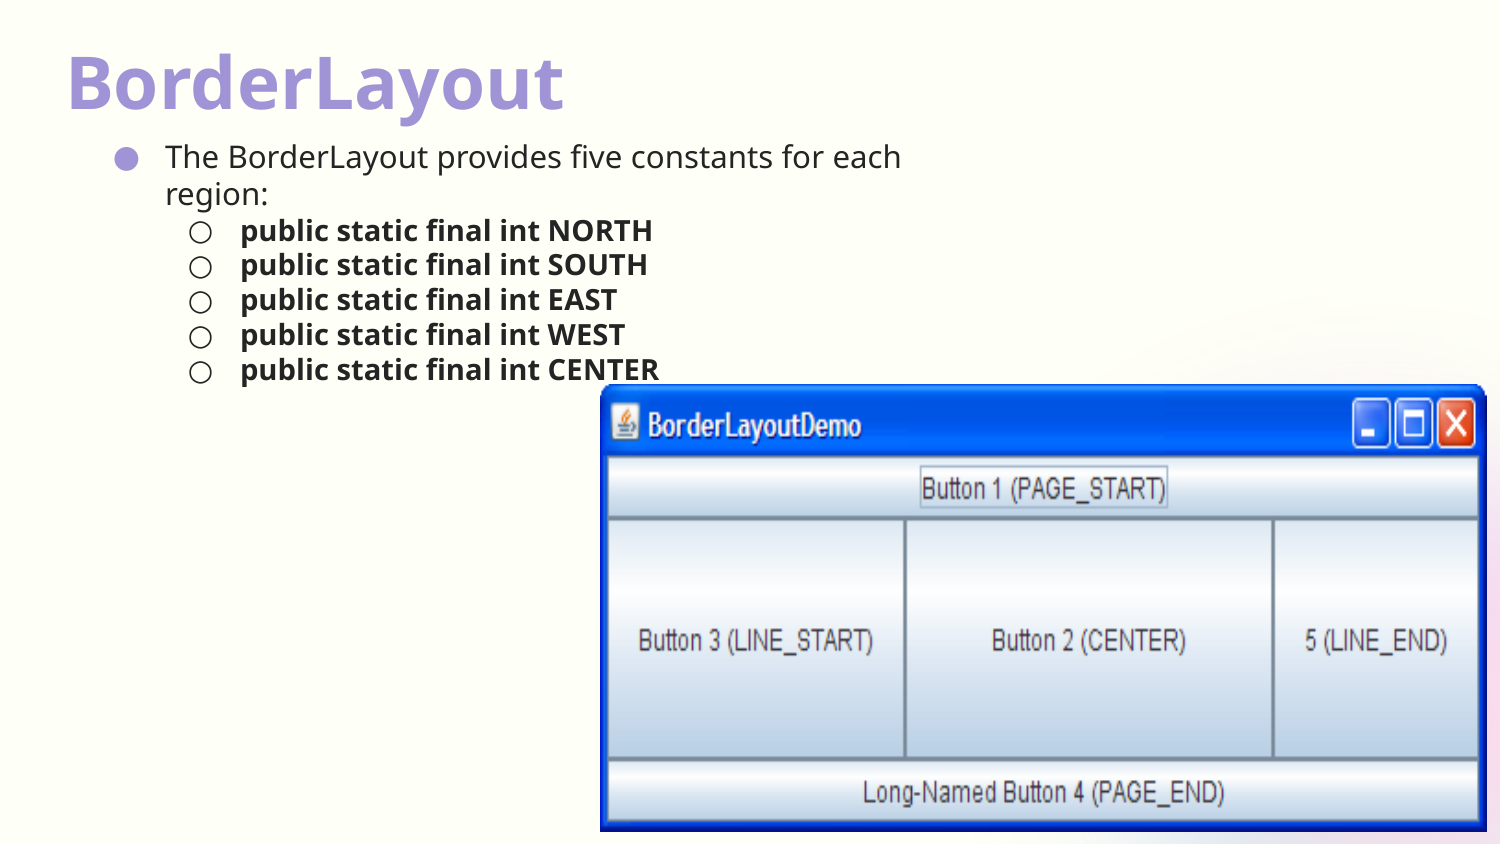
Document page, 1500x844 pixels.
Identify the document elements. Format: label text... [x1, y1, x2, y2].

subtitle The BorderLayout provides five constants for each region: public static final int NORTH public static final int SOUTH public static final int EAST public static final int WEST public static final int CENTER [75, 121, 932, 402]
picture [599, 156, 1500, 844]
title BorderLayout [50, 21, 1315, 116]
